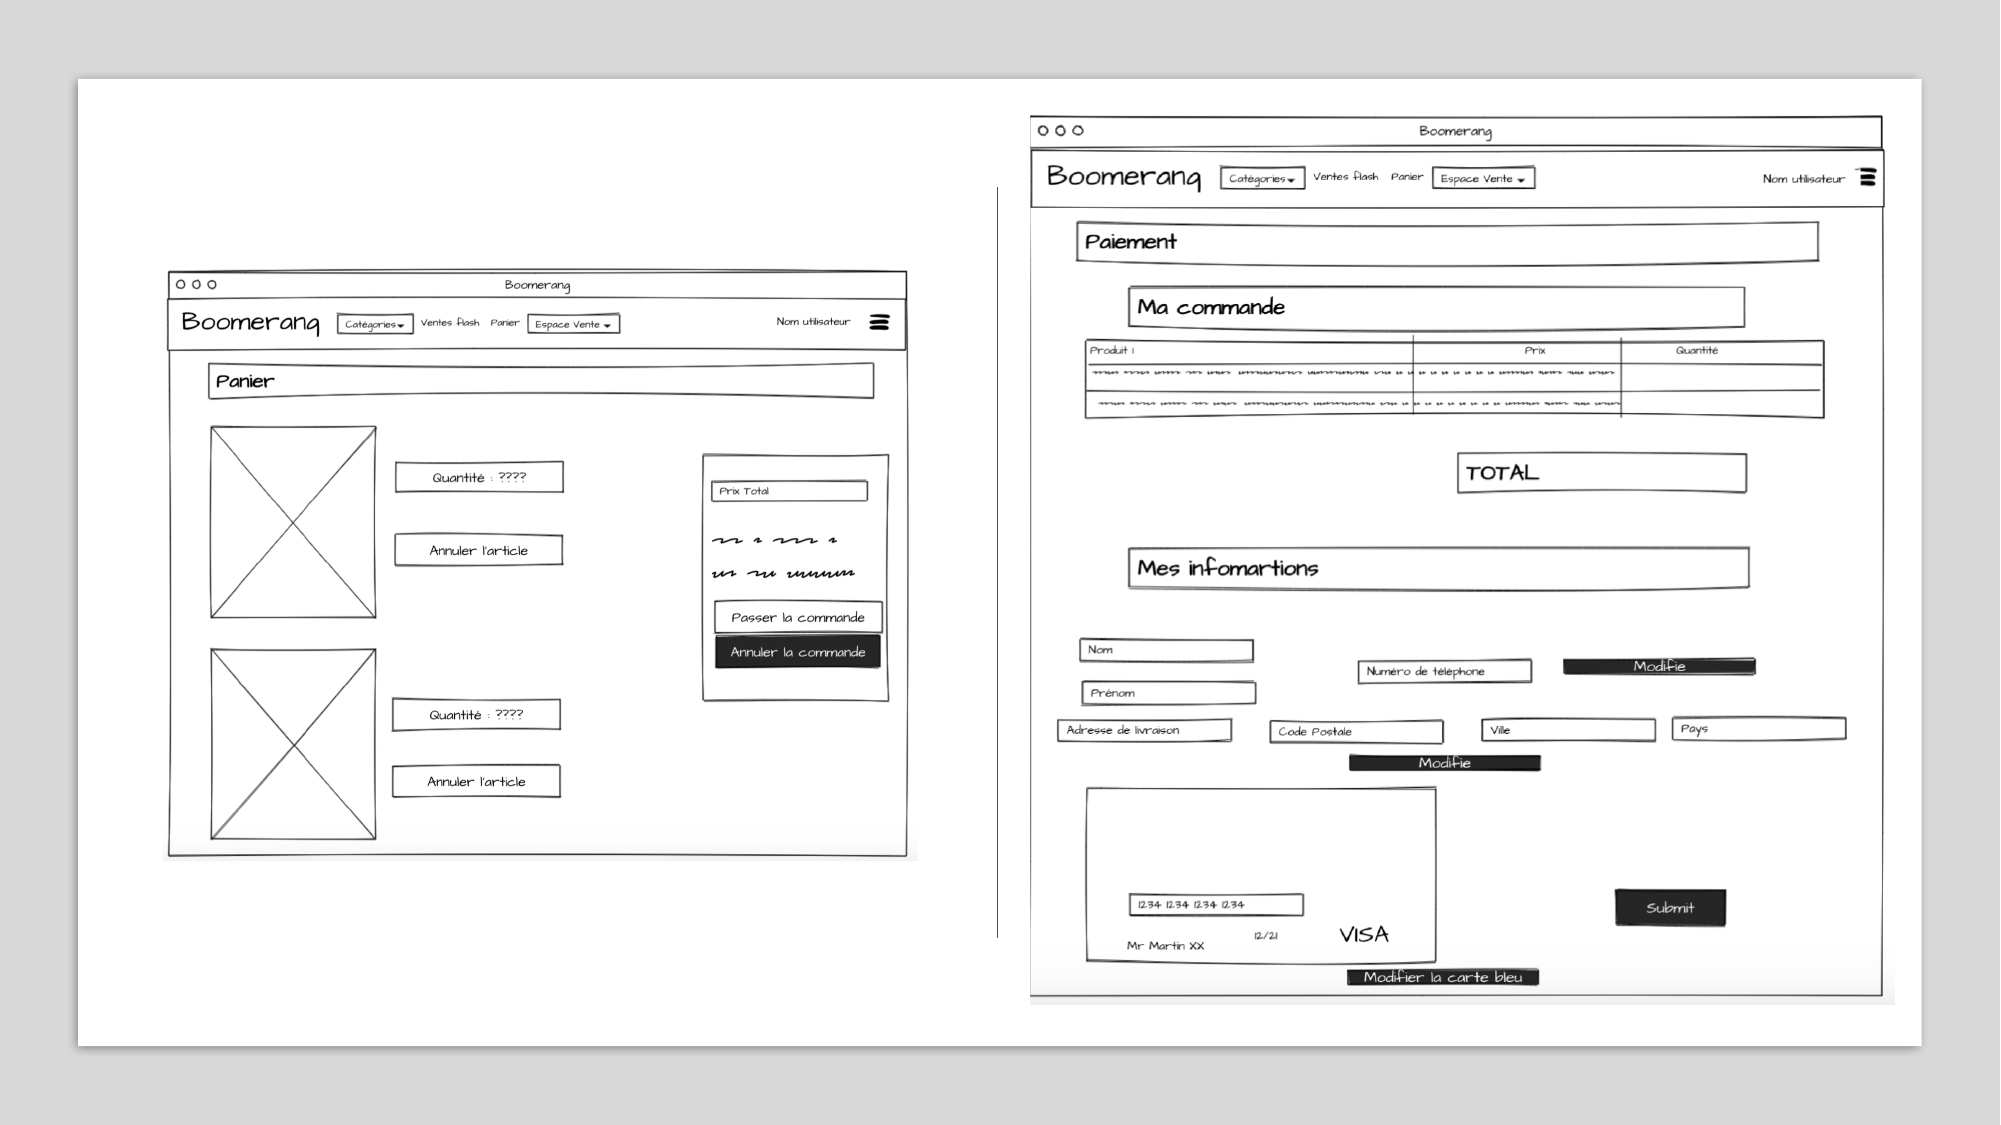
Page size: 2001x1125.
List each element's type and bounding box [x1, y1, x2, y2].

text_box [77, 78, 1923, 1047]
picture [105, 255, 975, 870]
text_box [0, 0, 2000, 1125]
picture [1025, 108, 1895, 1016]
